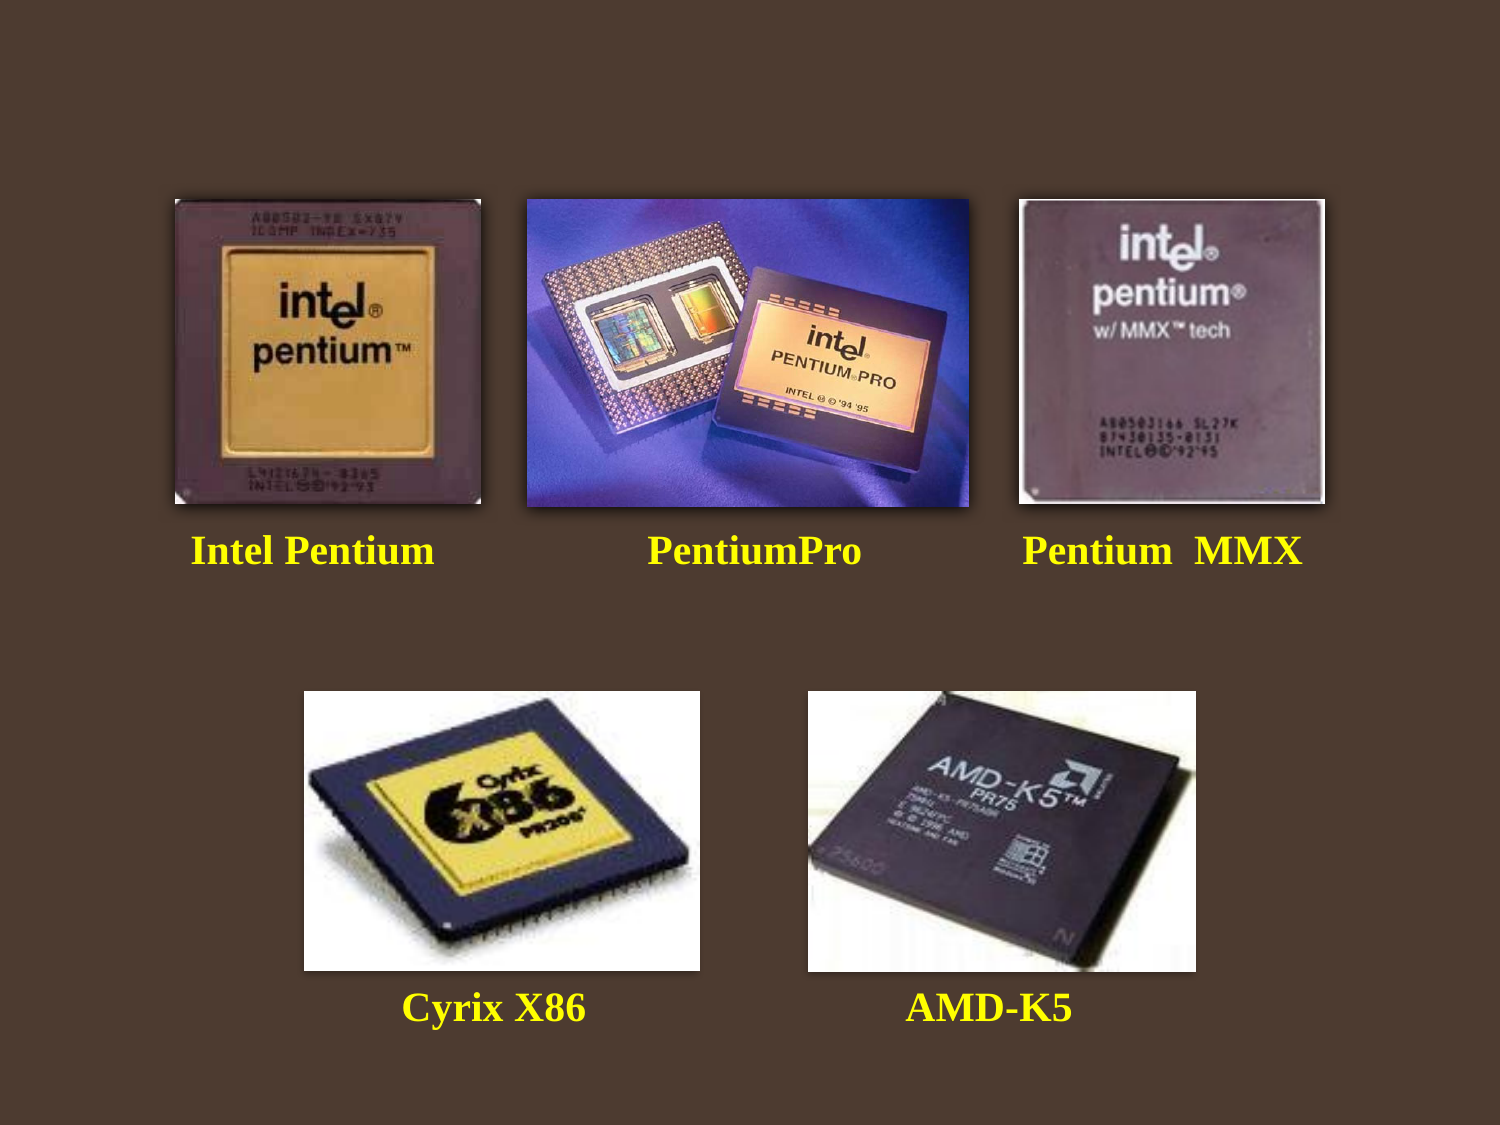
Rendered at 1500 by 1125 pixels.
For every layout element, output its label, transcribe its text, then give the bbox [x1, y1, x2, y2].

text_box Pentium MMX [1007, 515, 1348, 581]
picture [526, 198, 970, 508]
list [1018, 198, 1325, 505]
text_box Intel Pentium [175, 522, 469, 581]
picture [807, 690, 1196, 973]
picture [175, 198, 481, 505]
text_box PentiumPro [632, 536, 903, 581]
text_box Cyrix X86 [386, 1000, 668, 1038]
picture [304, 690, 700, 971]
text_box AMD-K5 [890, 1002, 1184, 1038]
